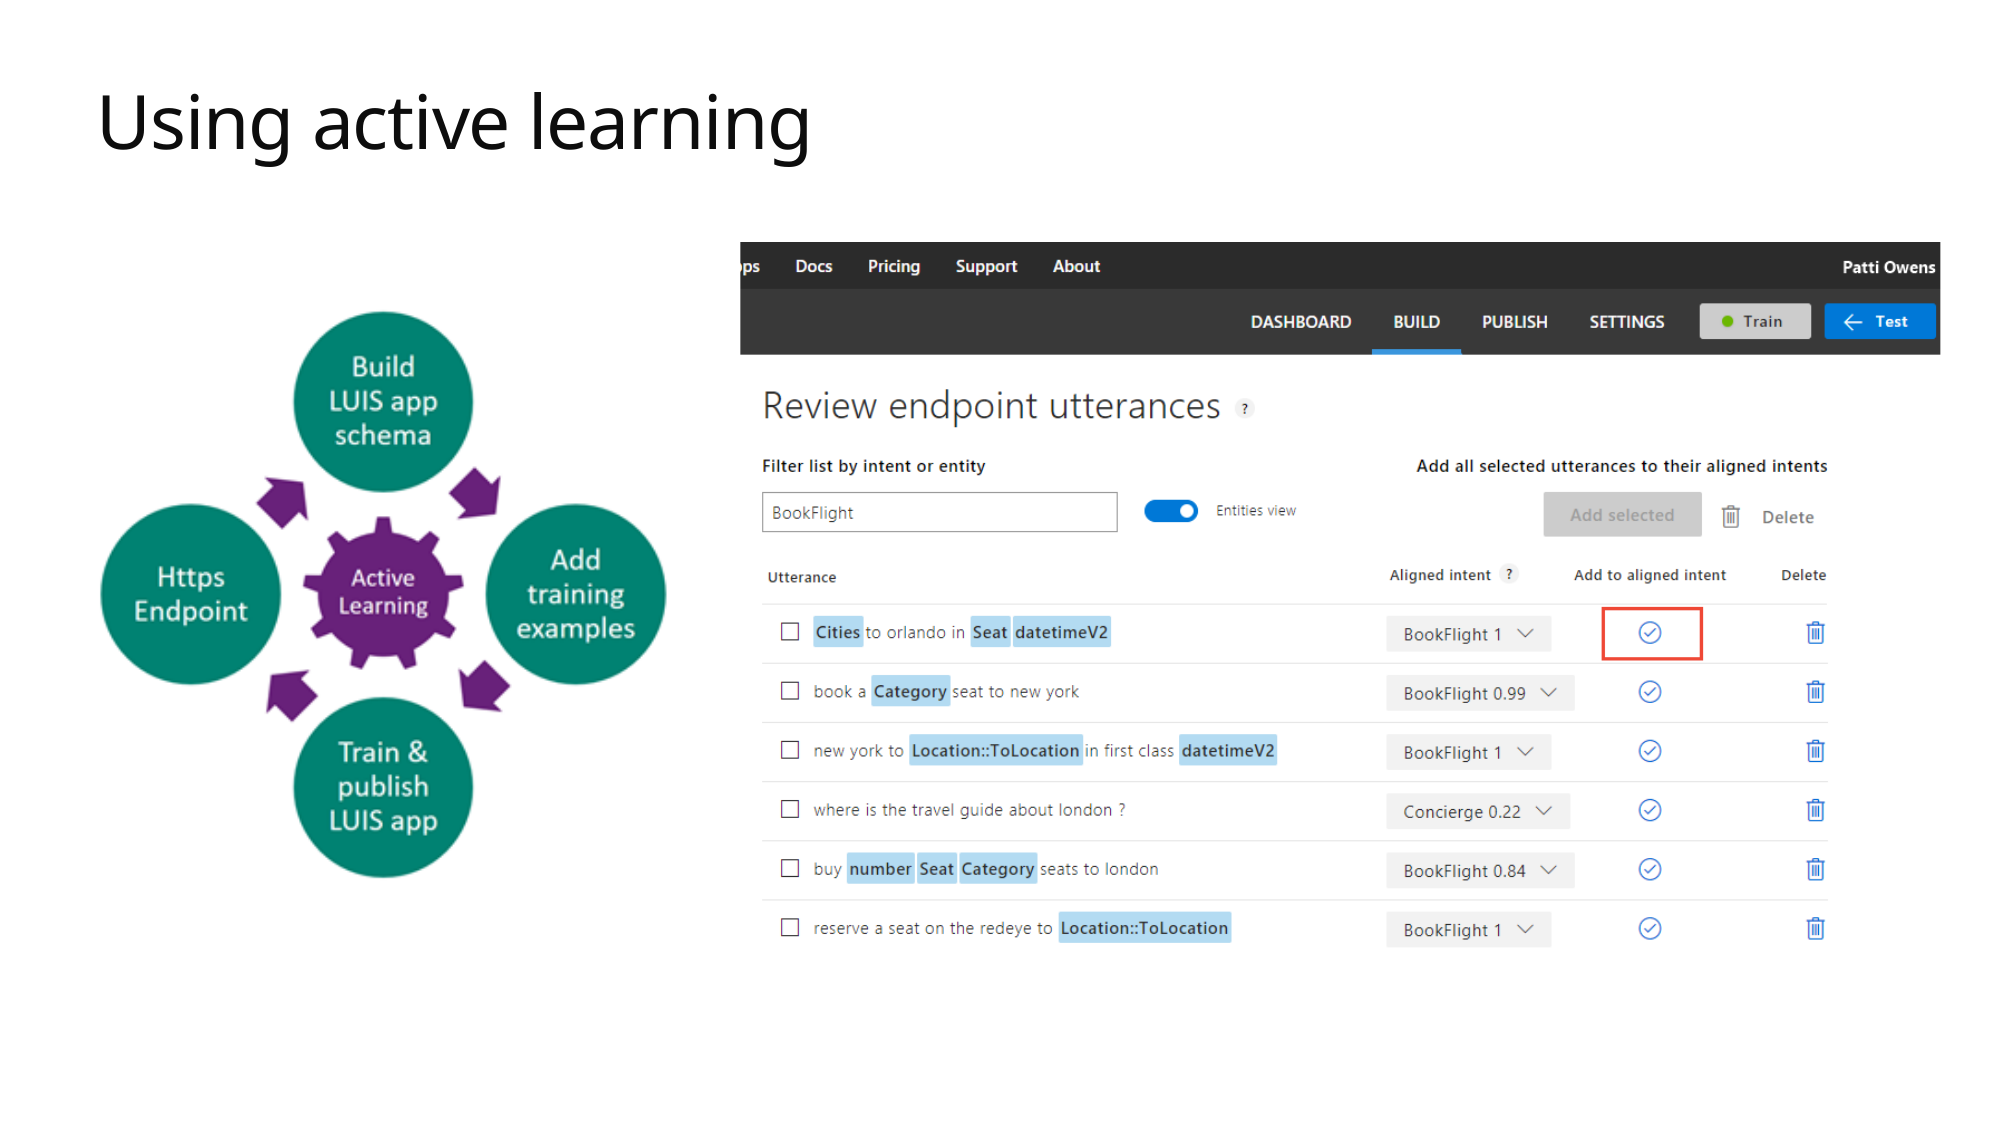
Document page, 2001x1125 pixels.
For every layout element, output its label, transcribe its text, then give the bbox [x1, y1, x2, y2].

picture [739, 242, 1941, 953]
title Using active learning [96, 75, 1904, 166]
picture [75, 302, 689, 893]
